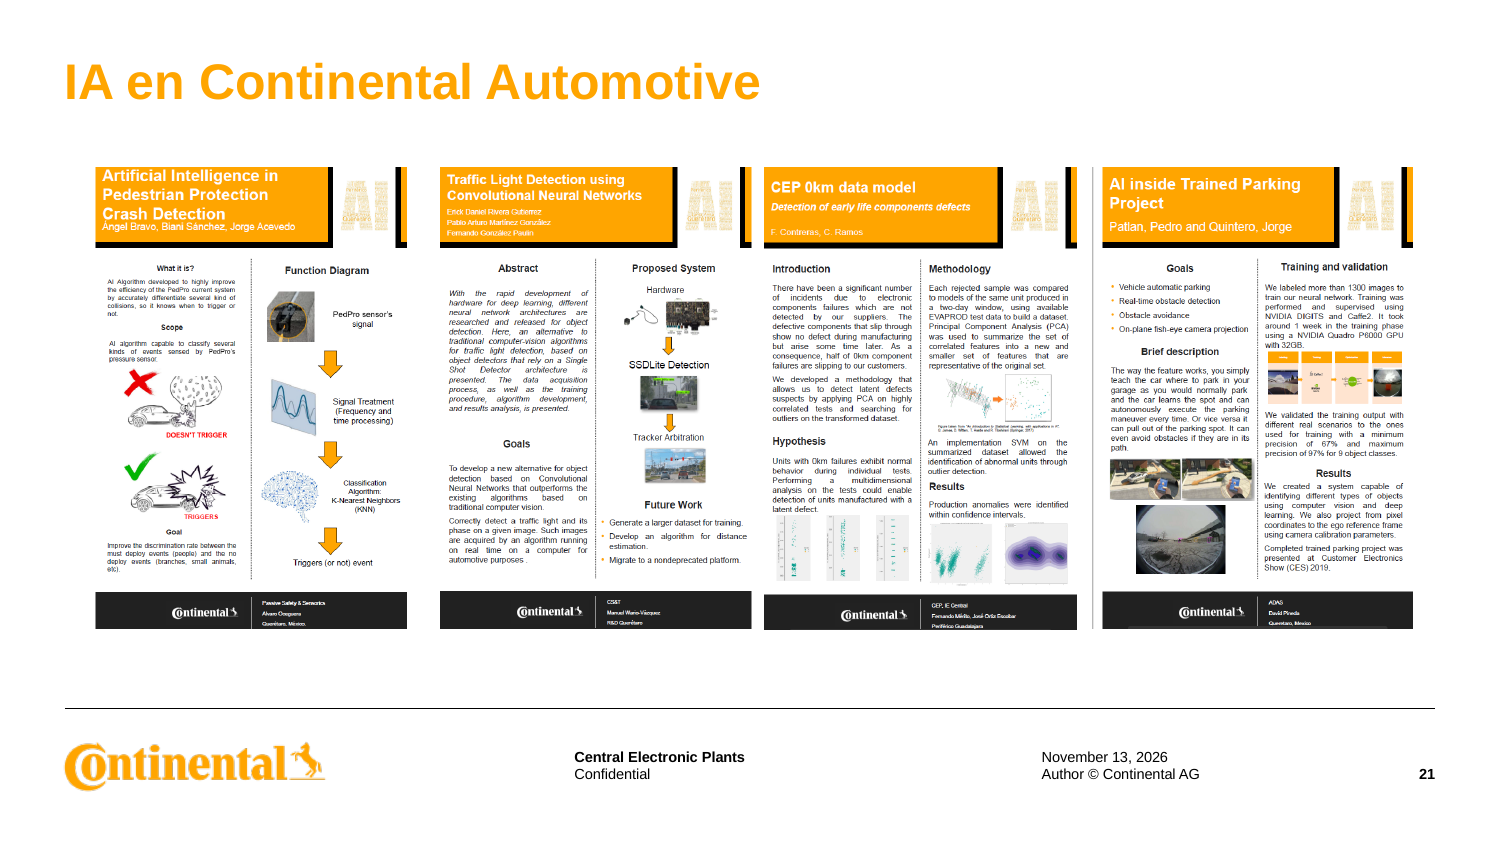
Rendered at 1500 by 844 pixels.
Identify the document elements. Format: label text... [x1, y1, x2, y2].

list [86, 167, 408, 629]
title IA en Continental Automotive [64, 49, 1042, 168]
picture [432, 167, 754, 629]
picture [1092, 167, 1414, 629]
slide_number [1041, 746, 1371, 765]
picture [755, 167, 1077, 630]
slide_number 21 [1376, 765, 1436, 784]
footer Author © Continental AG [1041, 765, 1371, 784]
